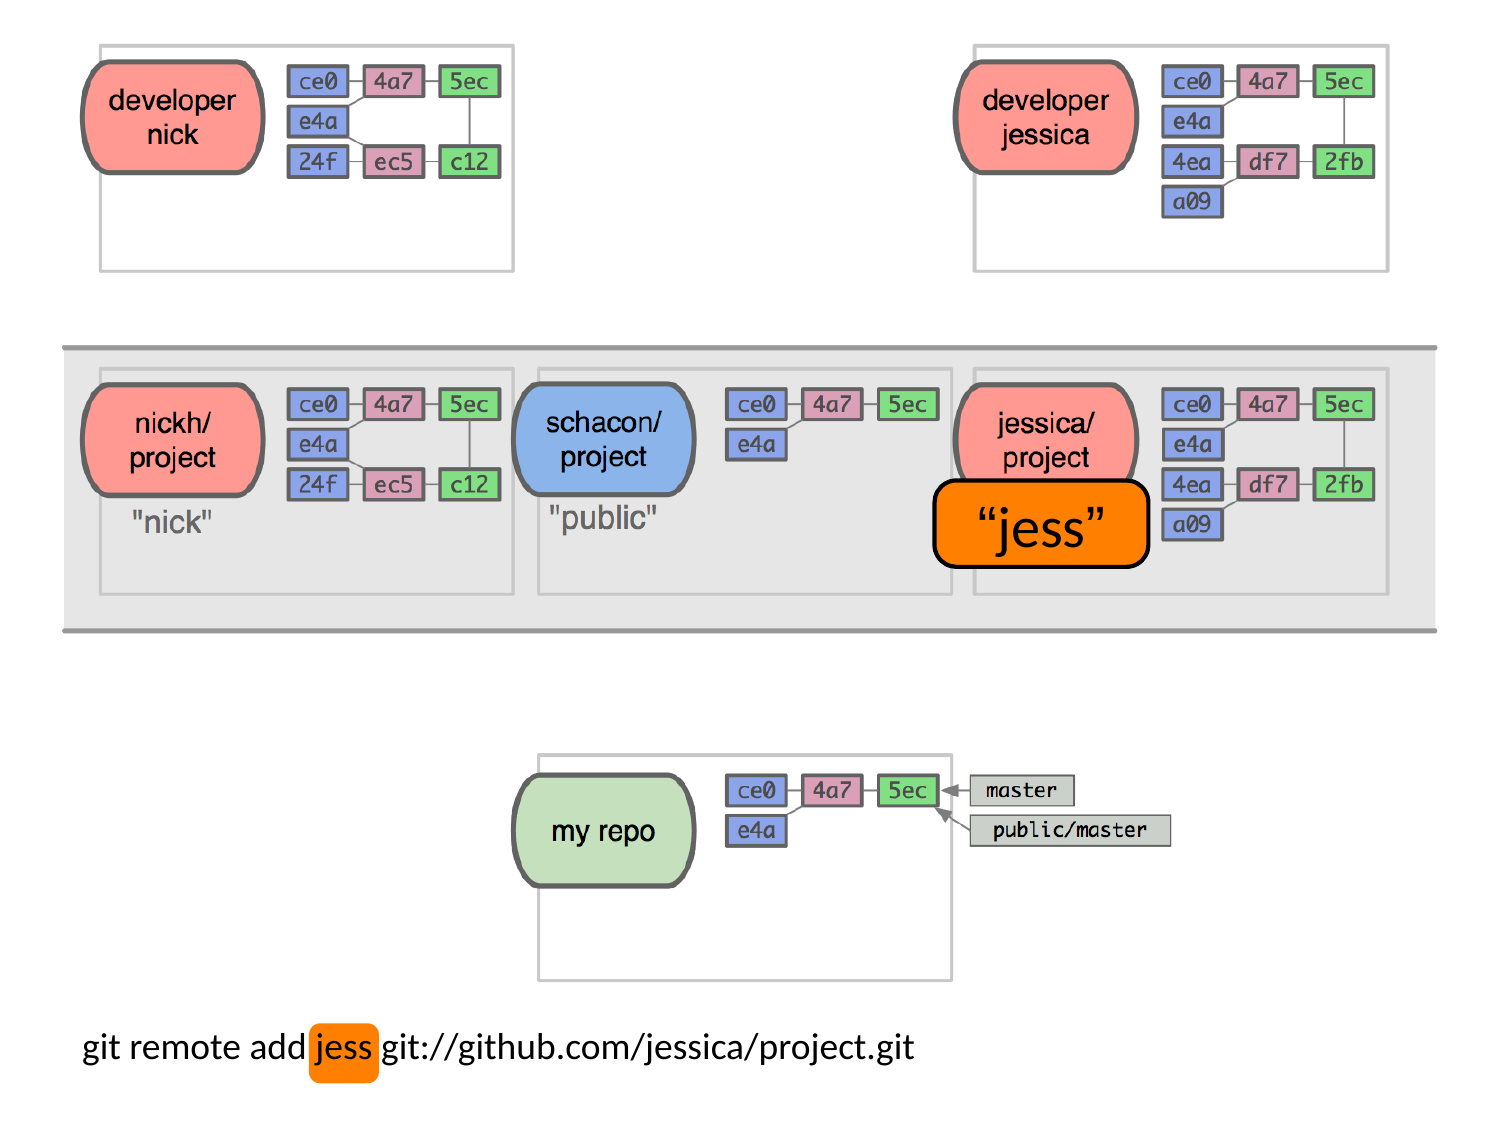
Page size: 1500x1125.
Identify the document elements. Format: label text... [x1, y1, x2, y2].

picture [53, 14, 1446, 1010]
text_box git remote add jess git://github.com/jessica/project.git [82, 1017, 1446, 1087]
